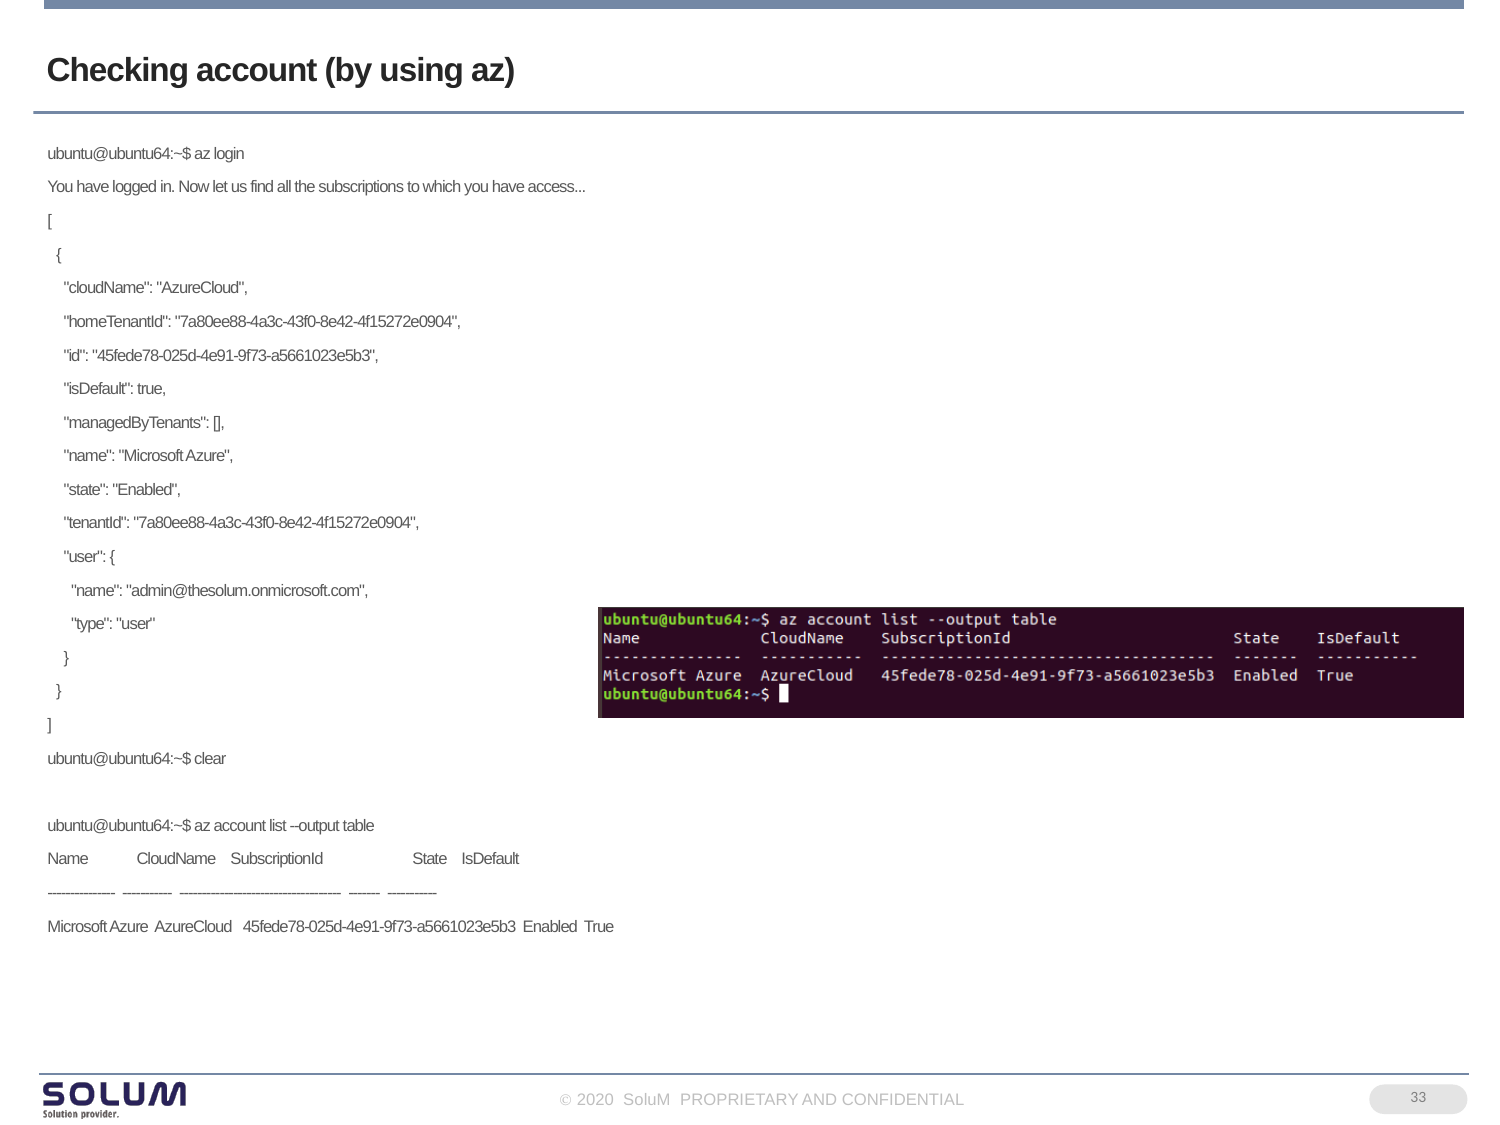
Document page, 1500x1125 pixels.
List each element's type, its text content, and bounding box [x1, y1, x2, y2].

picture [598, 607, 1464, 718]
title Checking account (by using az) [46, 28, 1349, 113]
picture [41, 1080, 187, 1119]
subtitle ubuntu@ubuntu64:~$ az login You have logged in. Now let us find all the subscriptions to which you have access... [ { "cloudName": "AzureCloud", "homeTenantId": "7a80ee88-4a3c-43f0-8e42-4f15272e0904", "id": "45fede78-025d-4e91-9f73-a5661023e5b3", "isDefault": true, "managedByTenants": [], "name": "Microsoft Azure", "state": "Enabled", "tenantId": "7a80ee88-4a3c-43f0-8e42-4f15272e0904", "user": { "name": "admin@thesolum.onmicrosoft.com", "type": "user" } } ] ubuntu@ubuntu64:~$ clear ubuntu@ubuntu64:~$ az account list --output table Name CloudName SubscriptionId State IsDefault --------------- ----------- ------------------------------------ ------- ----------- Microsoft Azure AzureCloud 45fede78-025d-4e91-9f73-a5661023e5b3 Enabled True [33, 137, 1464, 562]
